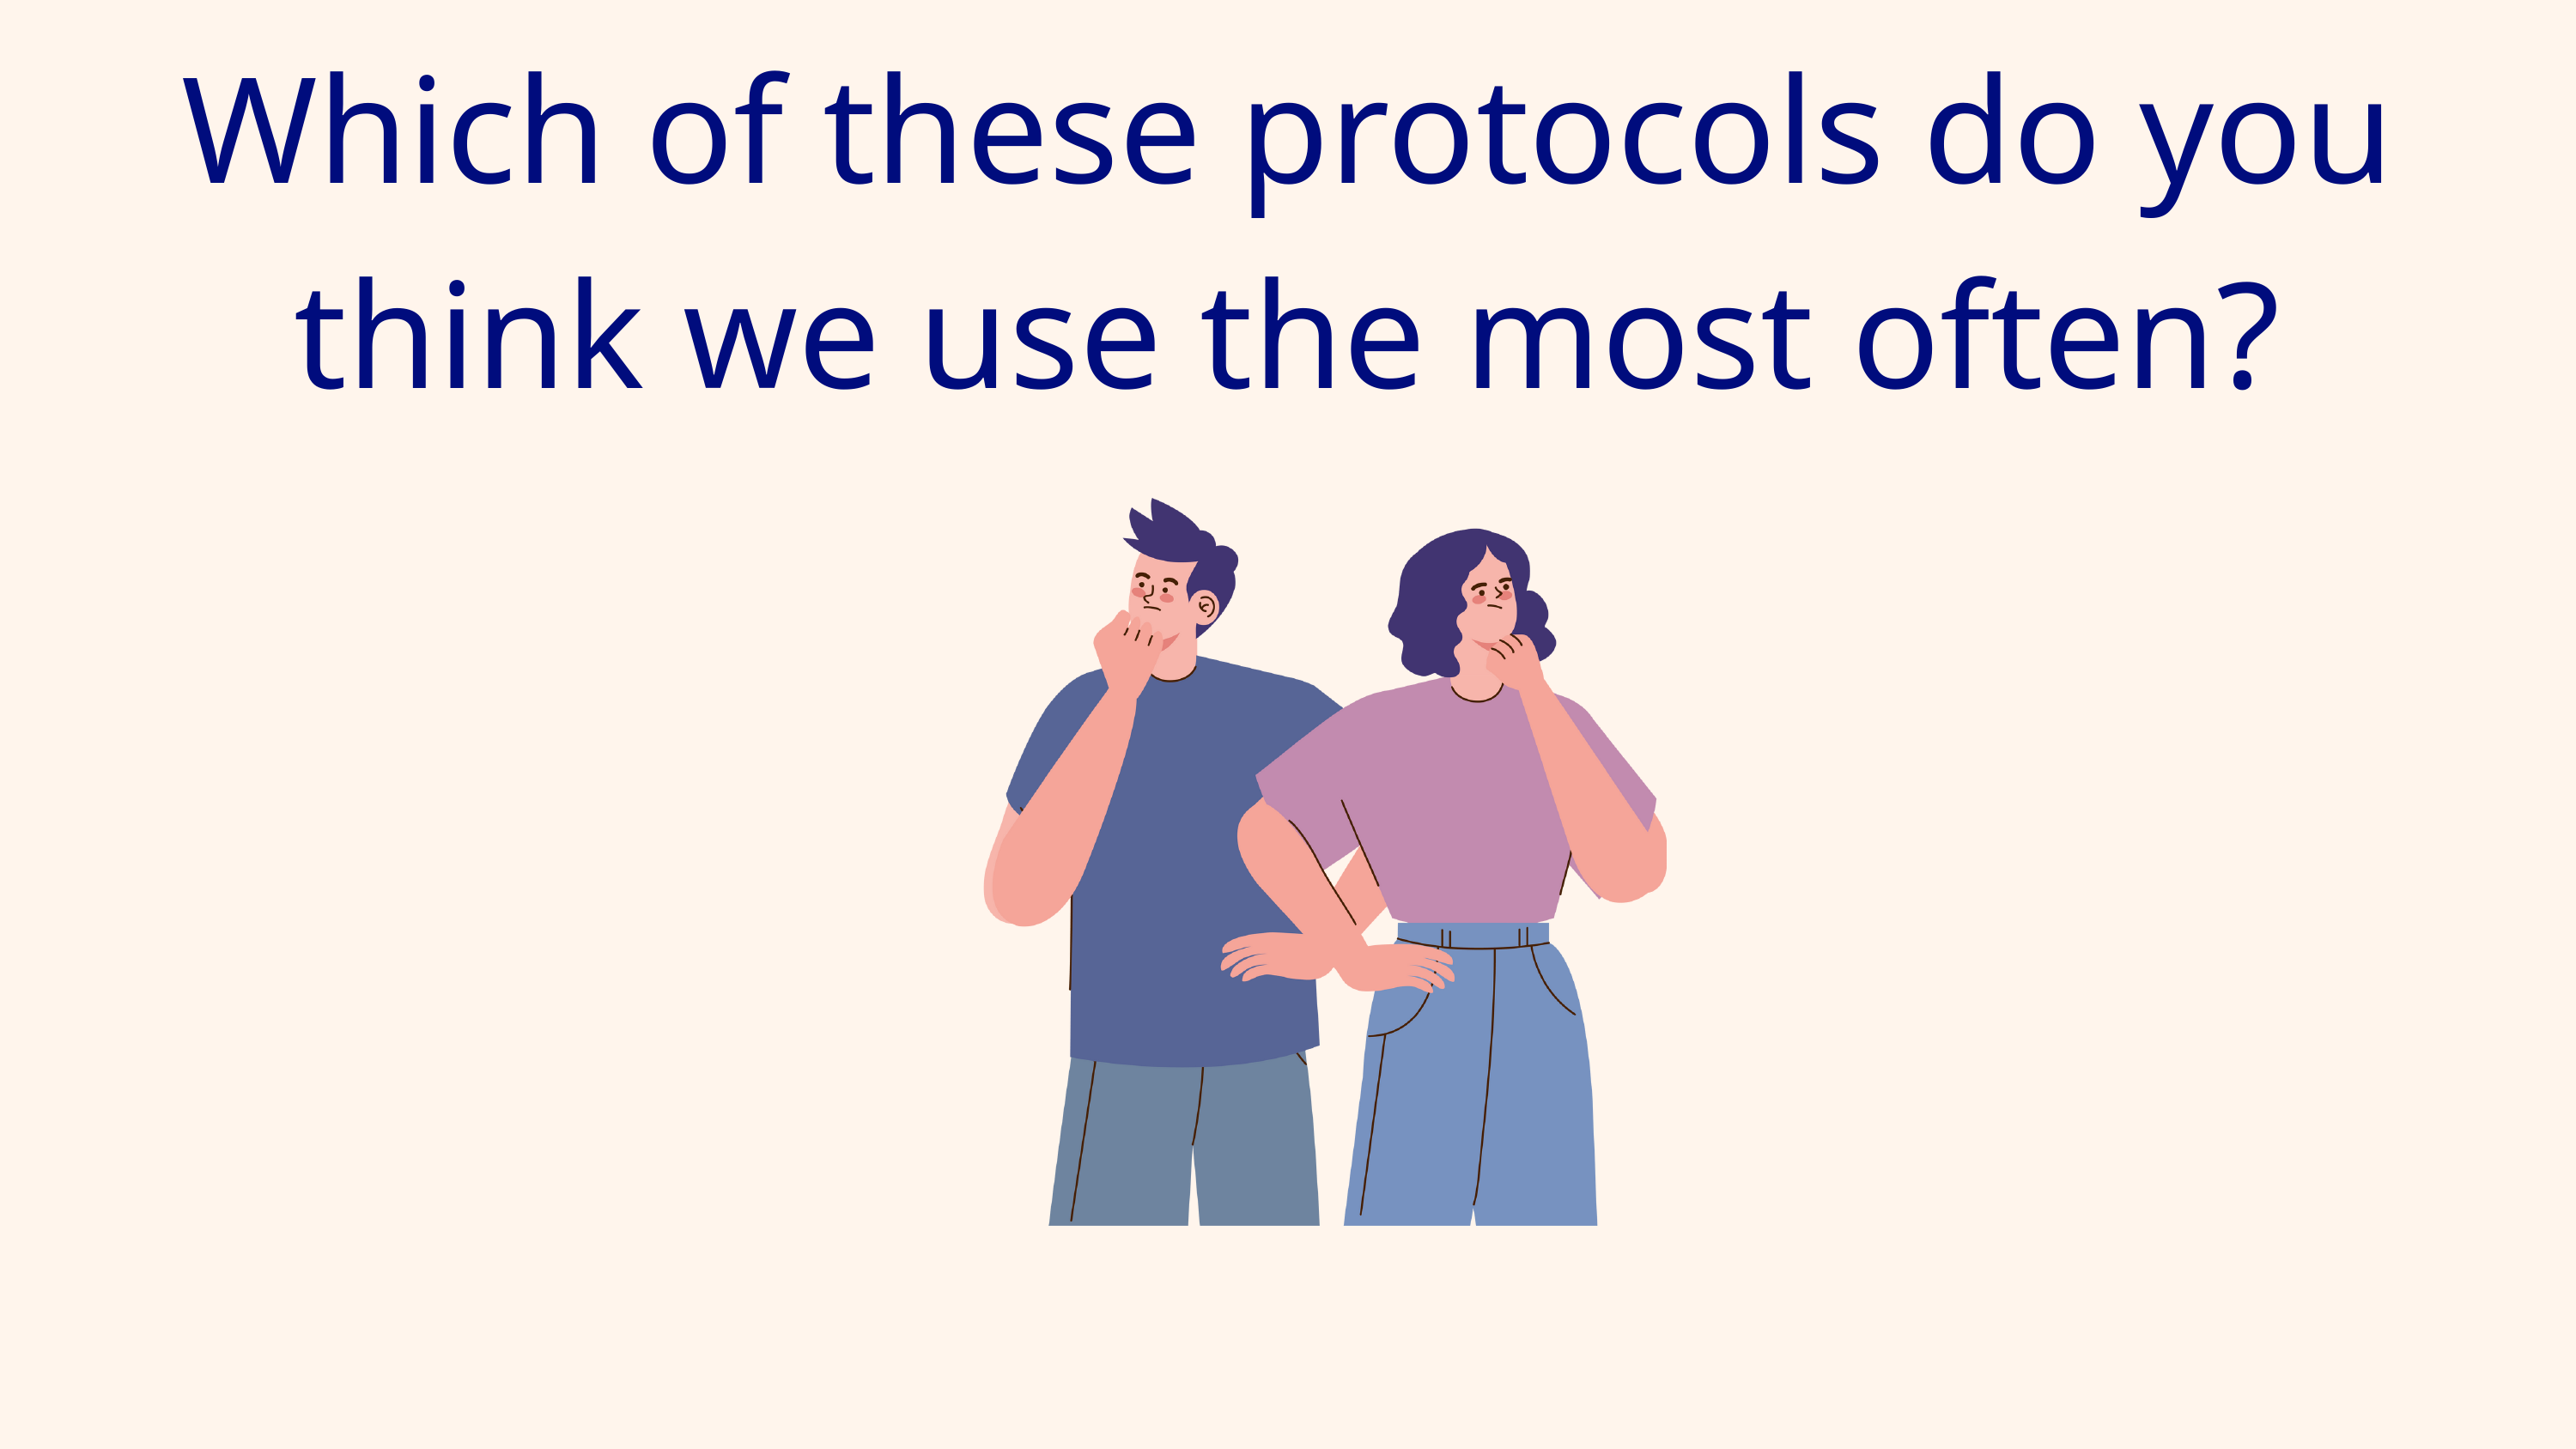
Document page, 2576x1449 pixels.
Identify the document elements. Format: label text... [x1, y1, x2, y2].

text_box [983, 498, 1667, 1226]
text_box Which of these protocols do you think we use the most often? [0, 7, 2576, 419]
